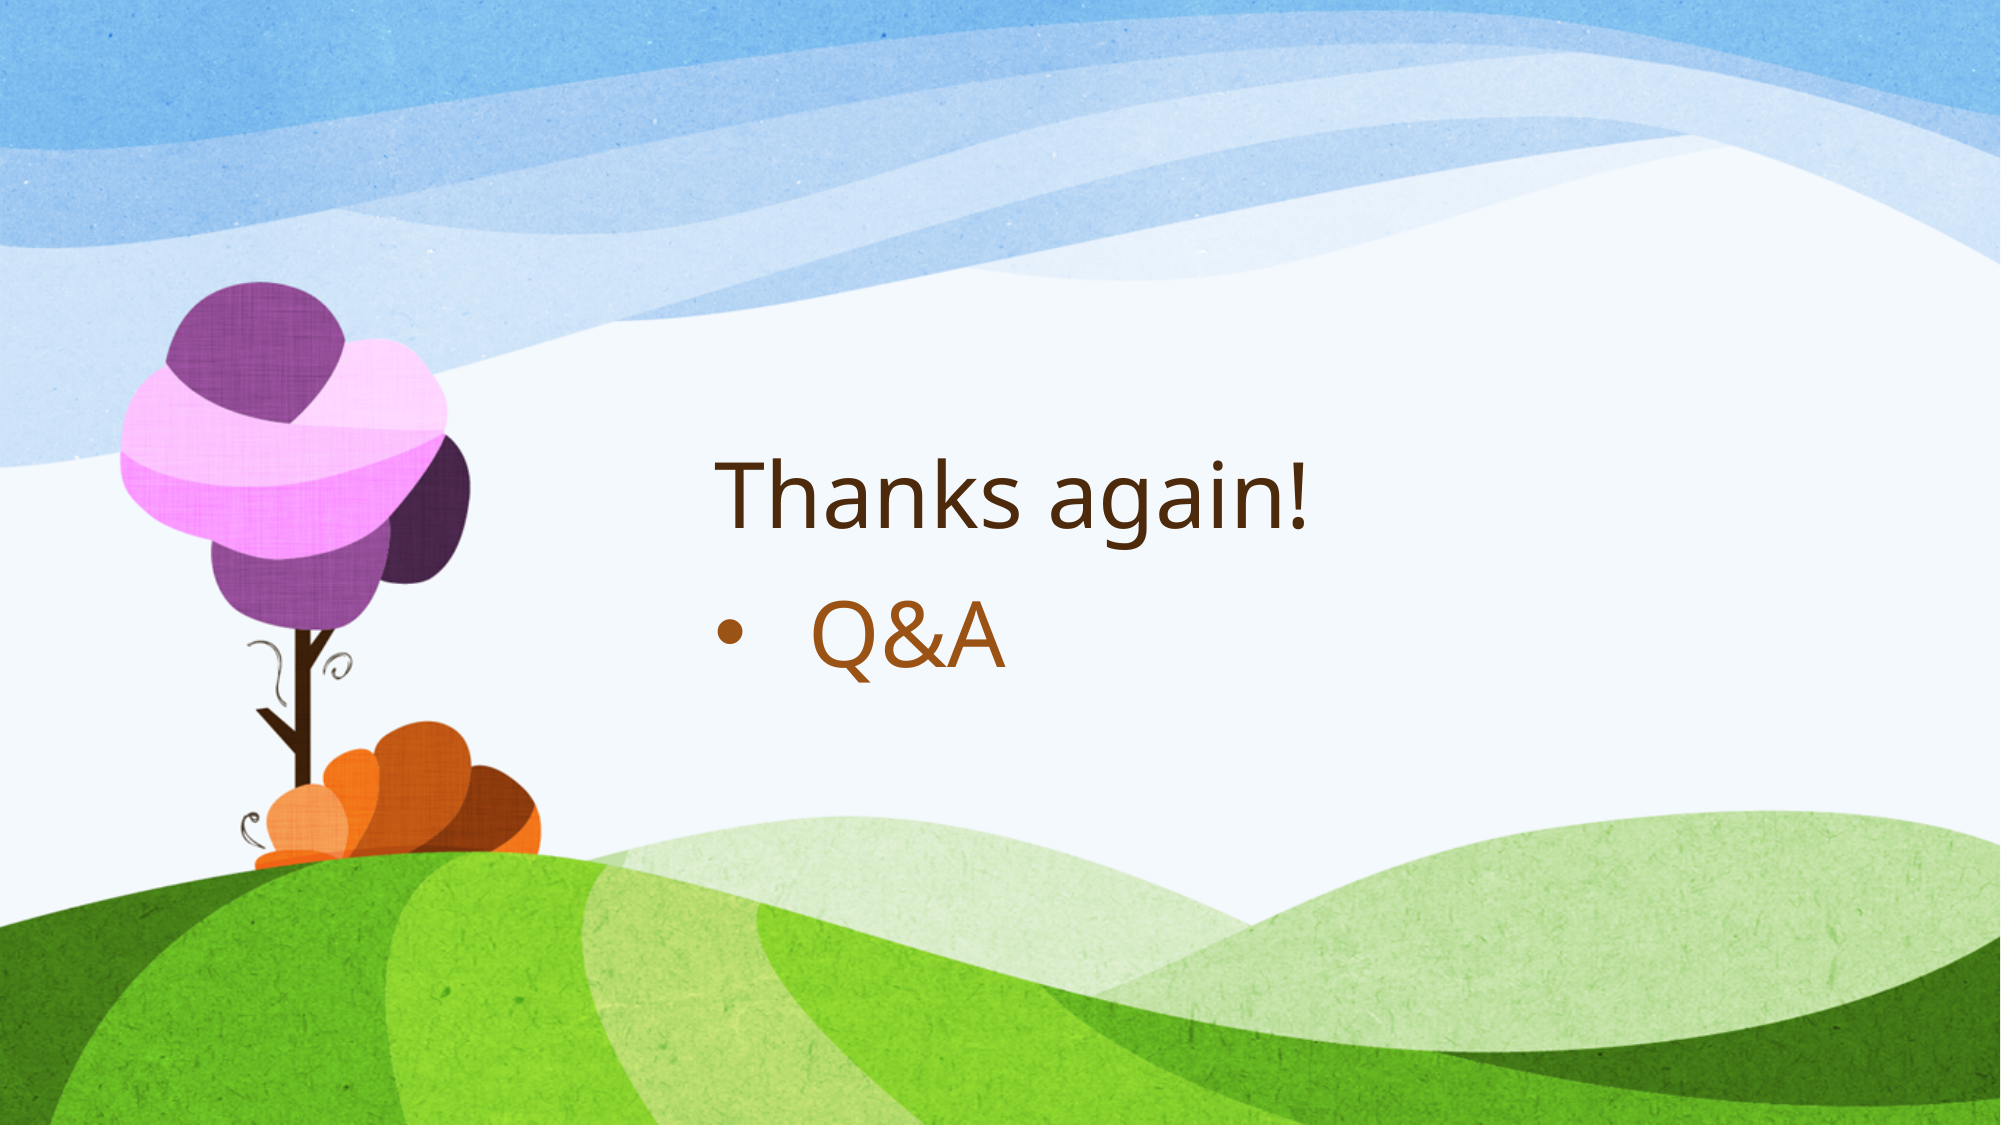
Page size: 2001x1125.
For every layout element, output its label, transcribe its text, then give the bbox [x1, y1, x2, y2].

list Q&A [699, 568, 1825, 914]
picture [0, 0, 2001, 1125]
title Thanks again! [699, 255, 1825, 556]
